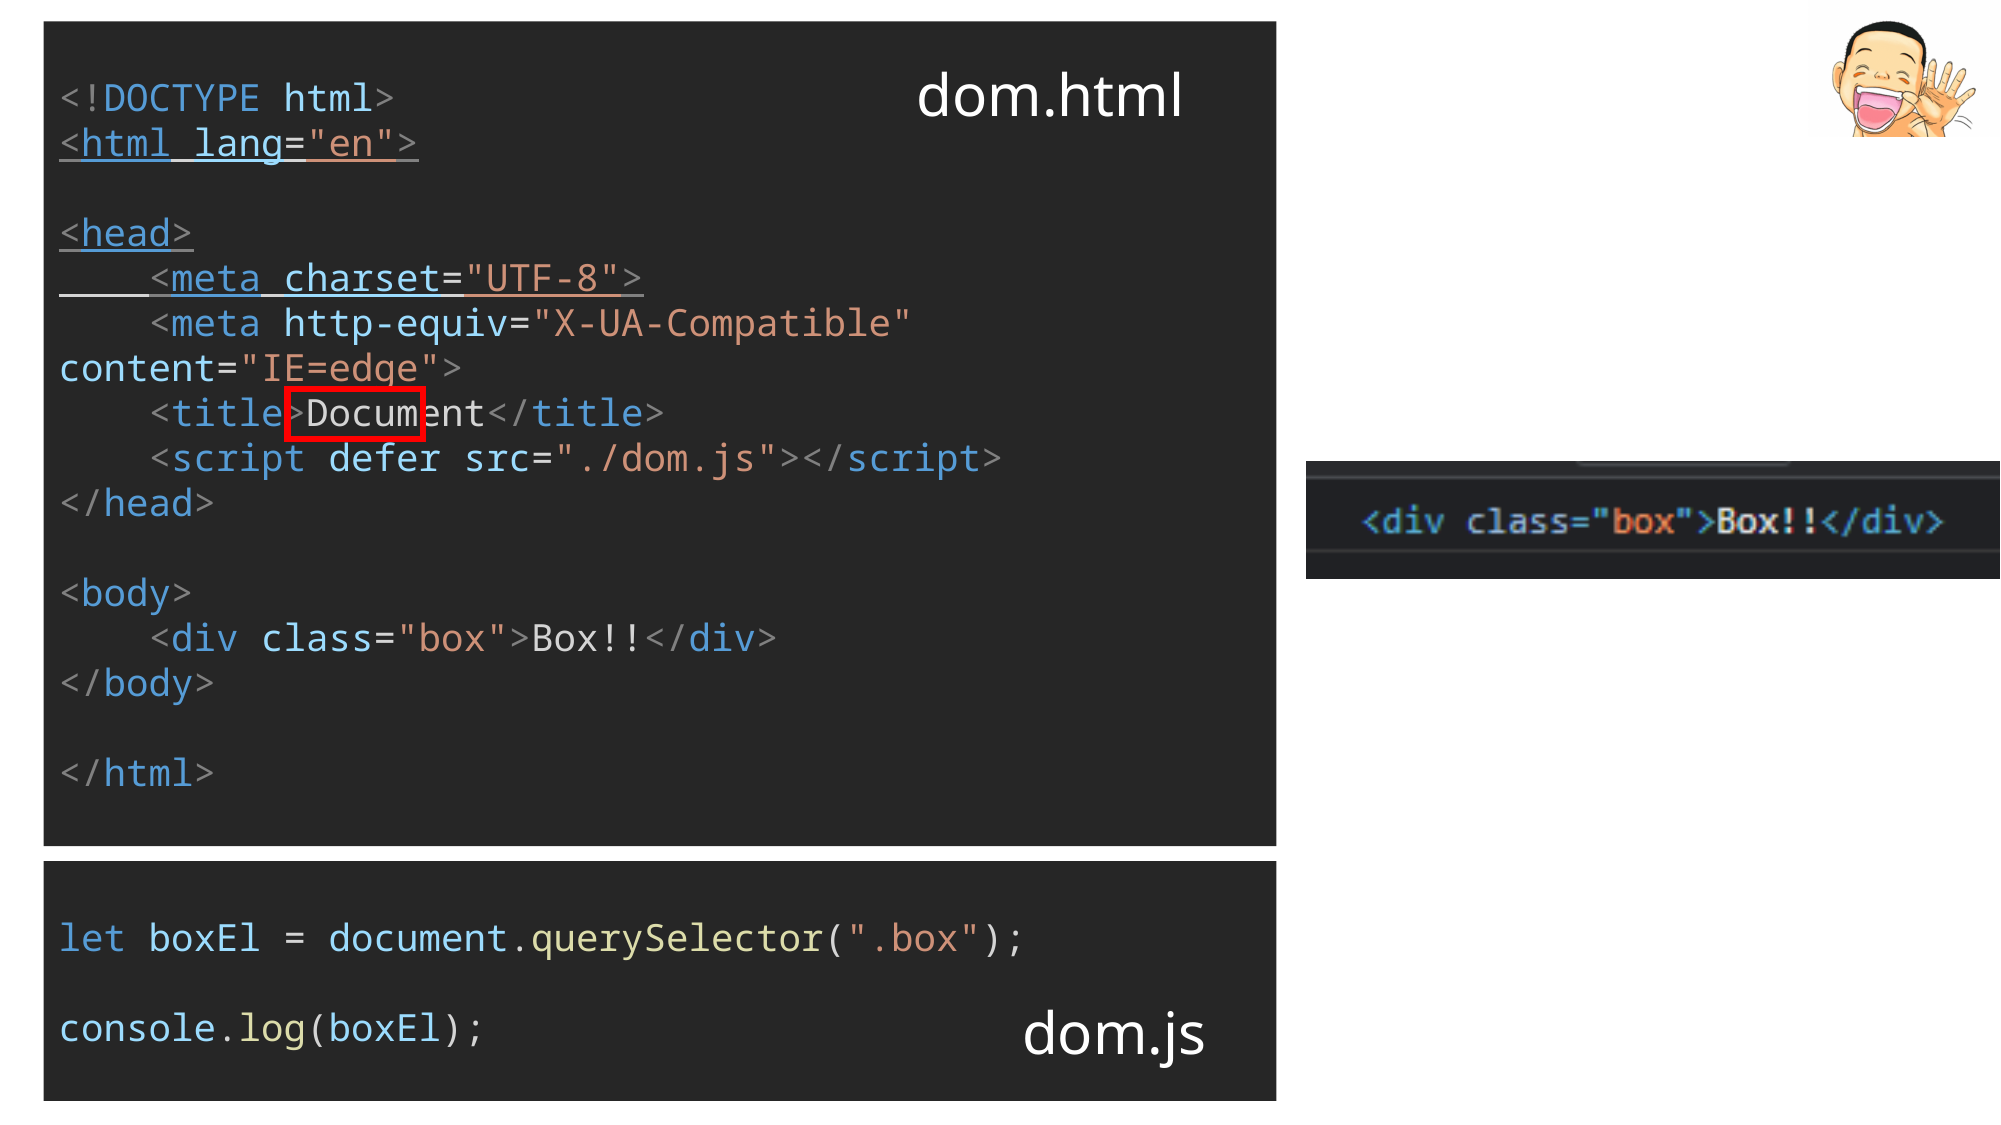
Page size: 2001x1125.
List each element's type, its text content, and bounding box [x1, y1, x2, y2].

picture [1306, 461, 2000, 579]
text_box dom.html [901, 50, 1200, 136]
text_box dom.js [1007, 988, 1222, 1074]
picture [1808, 0, 2000, 137]
text_box <!DOCTYPE html> <html lang="en"> <head> <meta charset="UTF-8"> <meta http-equiv="X-UA-Compatible" content="IE=edge"> <title>Document</title> <script defer src="./dom.js"></script> </head> <body> <div class="box">Box!!</div> </body> </html> [43, 21, 1277, 847]
text_box let boxEl = document.querySelector(".box"); console.log(boxEl); [43, 861, 1277, 1101]
text_box [286, 388, 424, 440]
